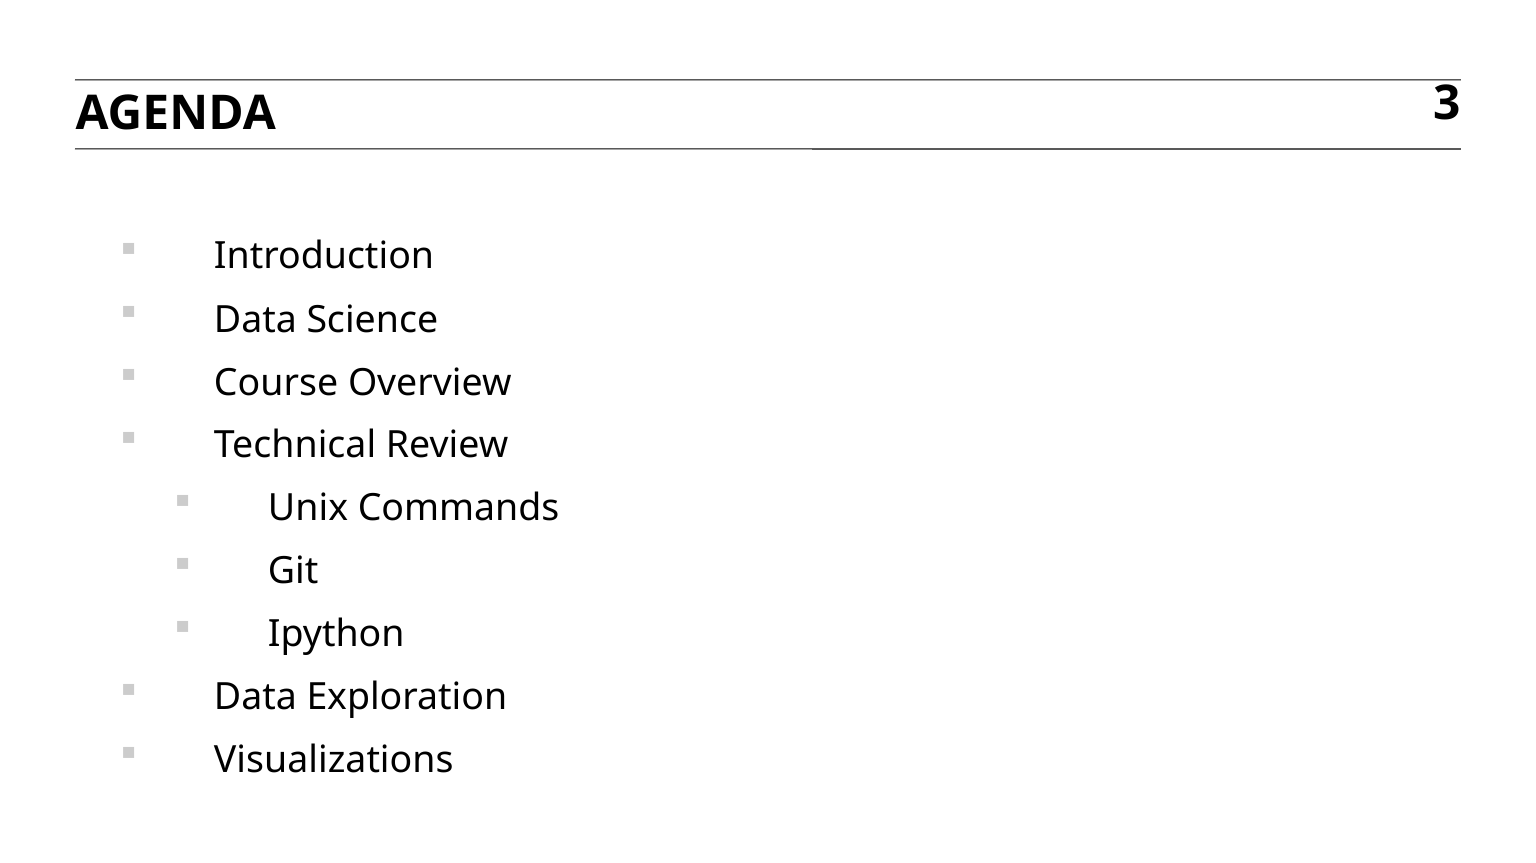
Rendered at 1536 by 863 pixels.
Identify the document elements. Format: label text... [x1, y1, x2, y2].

list agenda [60, 81, 1231, 132]
text_box Introduction Data Science Course Overview Technical Review Unix Commands Git Ipython Data Exploration Visualizations [105, 206, 1406, 788]
slide_number 3 [1419, 86, 1461, 138]
